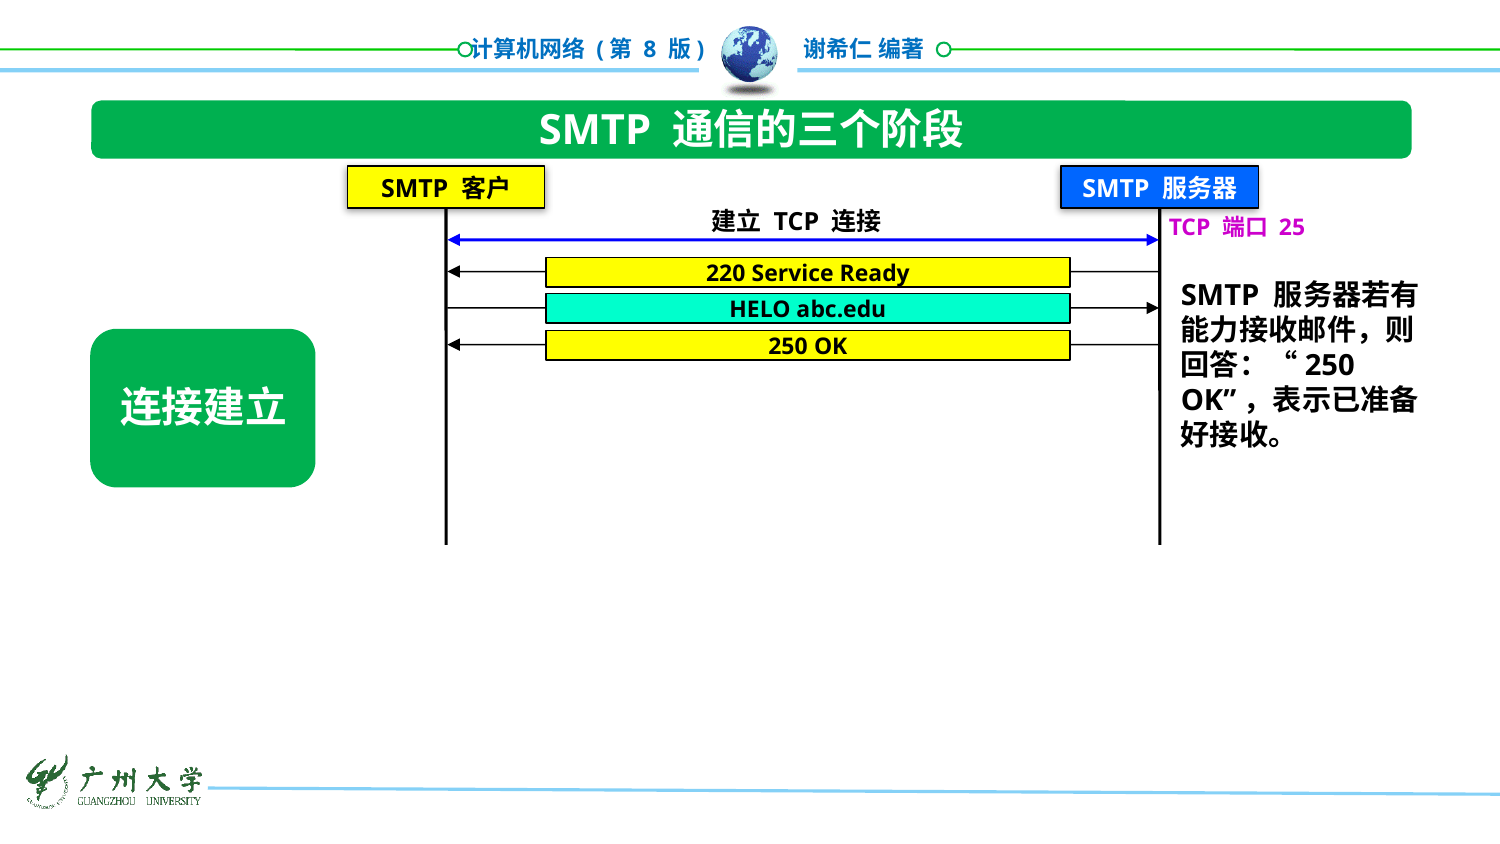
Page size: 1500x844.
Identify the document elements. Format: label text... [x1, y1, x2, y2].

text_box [445, 365, 1160, 546]
picture [26, 754, 202, 809]
text_box SMTP 服务器若有能力接收邮件，则回答：“250 OK”，表示已准备好接收。 [1166, 269, 1452, 459]
text_box SMTP 客户 [347, 165, 545, 209]
text_box SMTP 通信的三个阶段 [523, 95, 980, 160]
text_box TCP 端口 25 [1165, 205, 1326, 248]
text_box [445, 250, 1160, 258]
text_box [447, 198, 1160, 245]
text_box 连接建立 [105, 373, 303, 438]
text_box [447, 330, 1160, 361]
text_box [91, 100, 523, 159]
text_box SMTP 服务器 [1060, 165, 1259, 205]
text_box [90, 328, 316, 488]
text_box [447, 293, 1160, 324]
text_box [447, 257, 1160, 288]
picture [719, 24, 779, 95]
text_box [980, 100, 1412, 159]
